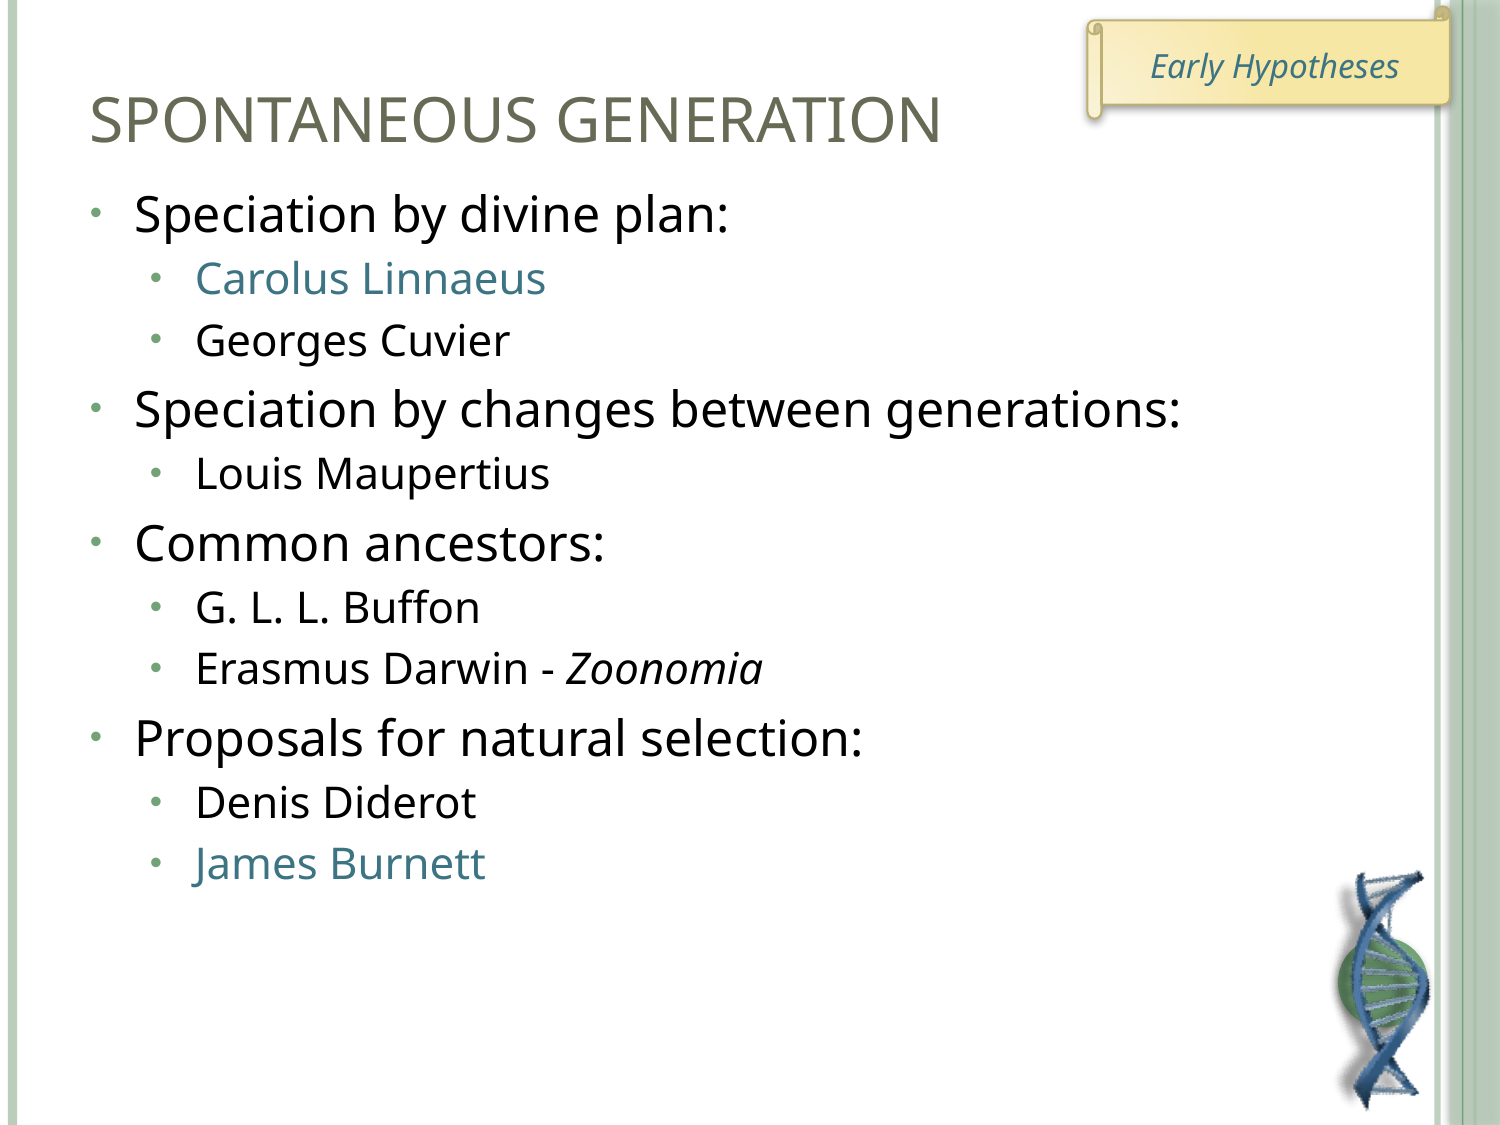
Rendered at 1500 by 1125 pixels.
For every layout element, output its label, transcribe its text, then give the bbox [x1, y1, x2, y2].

picture [1225, 824, 1500, 1125]
text_box [1086, 5, 1451, 120]
title Spontaneous Generation [75, 45, 1425, 163]
text_box Early Hypotheses [1100, 37, 1450, 93]
list Speciation by divine plan: Carolus Linnaeus Georges Cuvier Speciation by changes between generations: Louis Maupertius Common ancestors: G. L. L. Buffon Erasmus Darwin - Zoonomia Proposals for natural selection: Denis Diderot James Burnett [75, 174, 1425, 1063]
